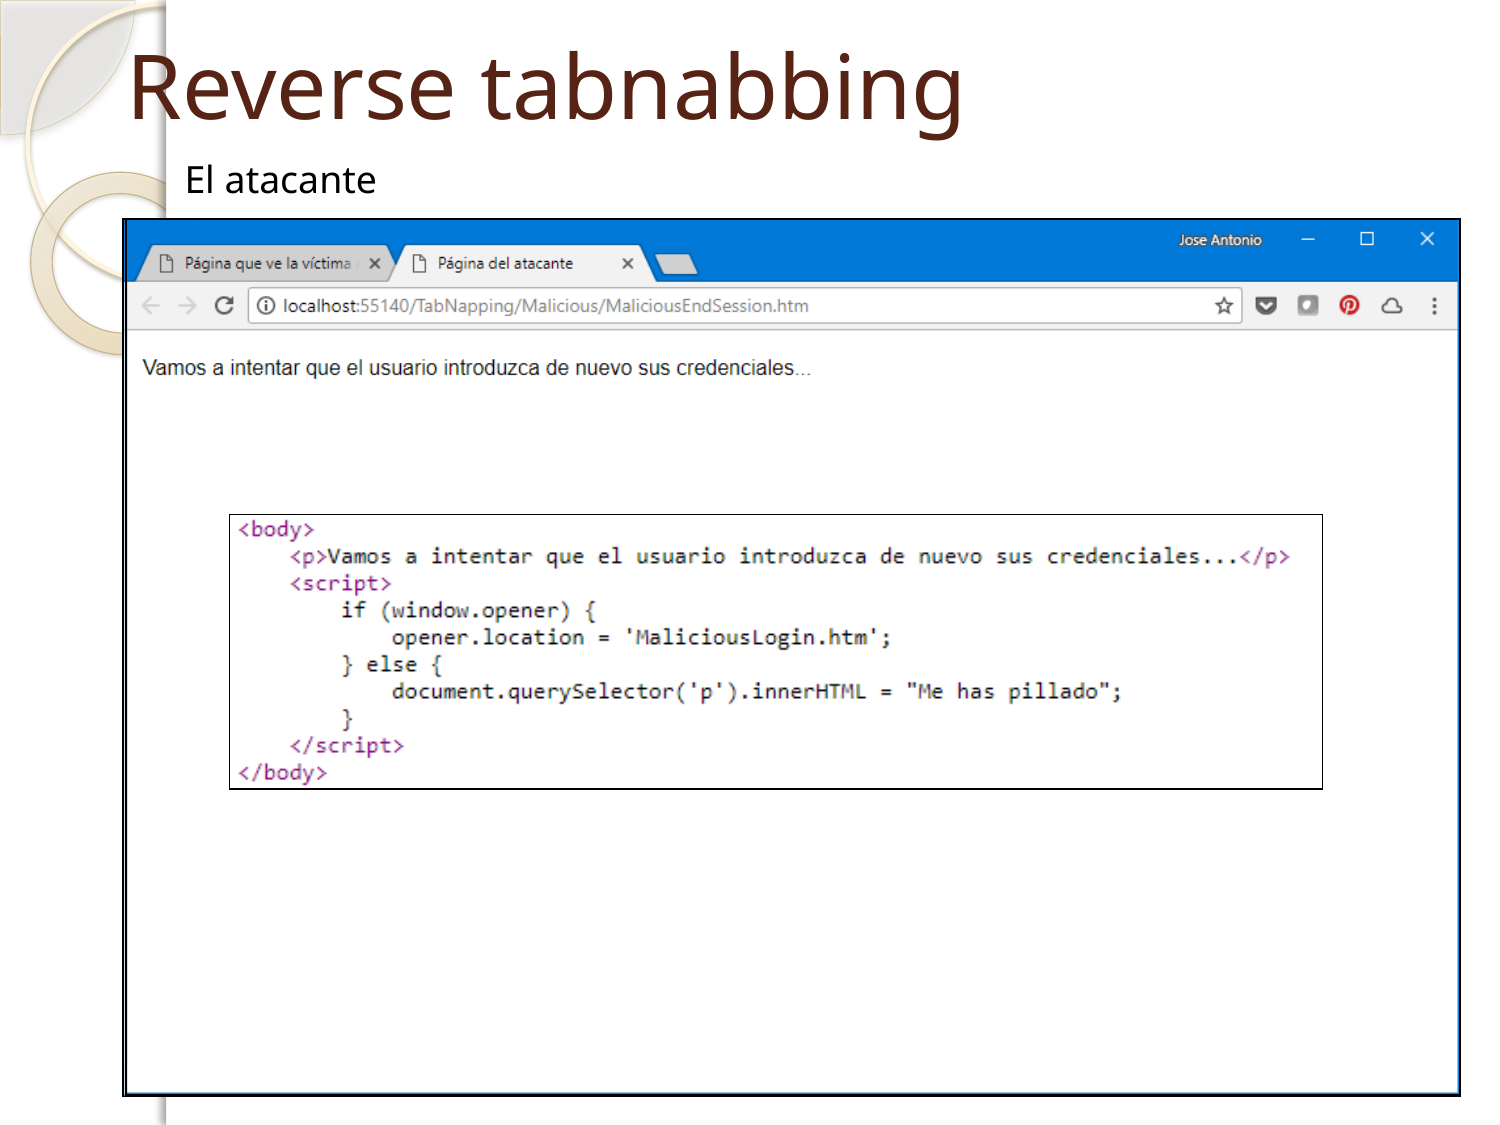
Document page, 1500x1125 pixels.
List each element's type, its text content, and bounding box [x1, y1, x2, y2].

text_box El atacante [169, 148, 393, 209]
title Reverse tabnabbing [112, 7, 1483, 145]
picture [123, 219, 1460, 1096]
